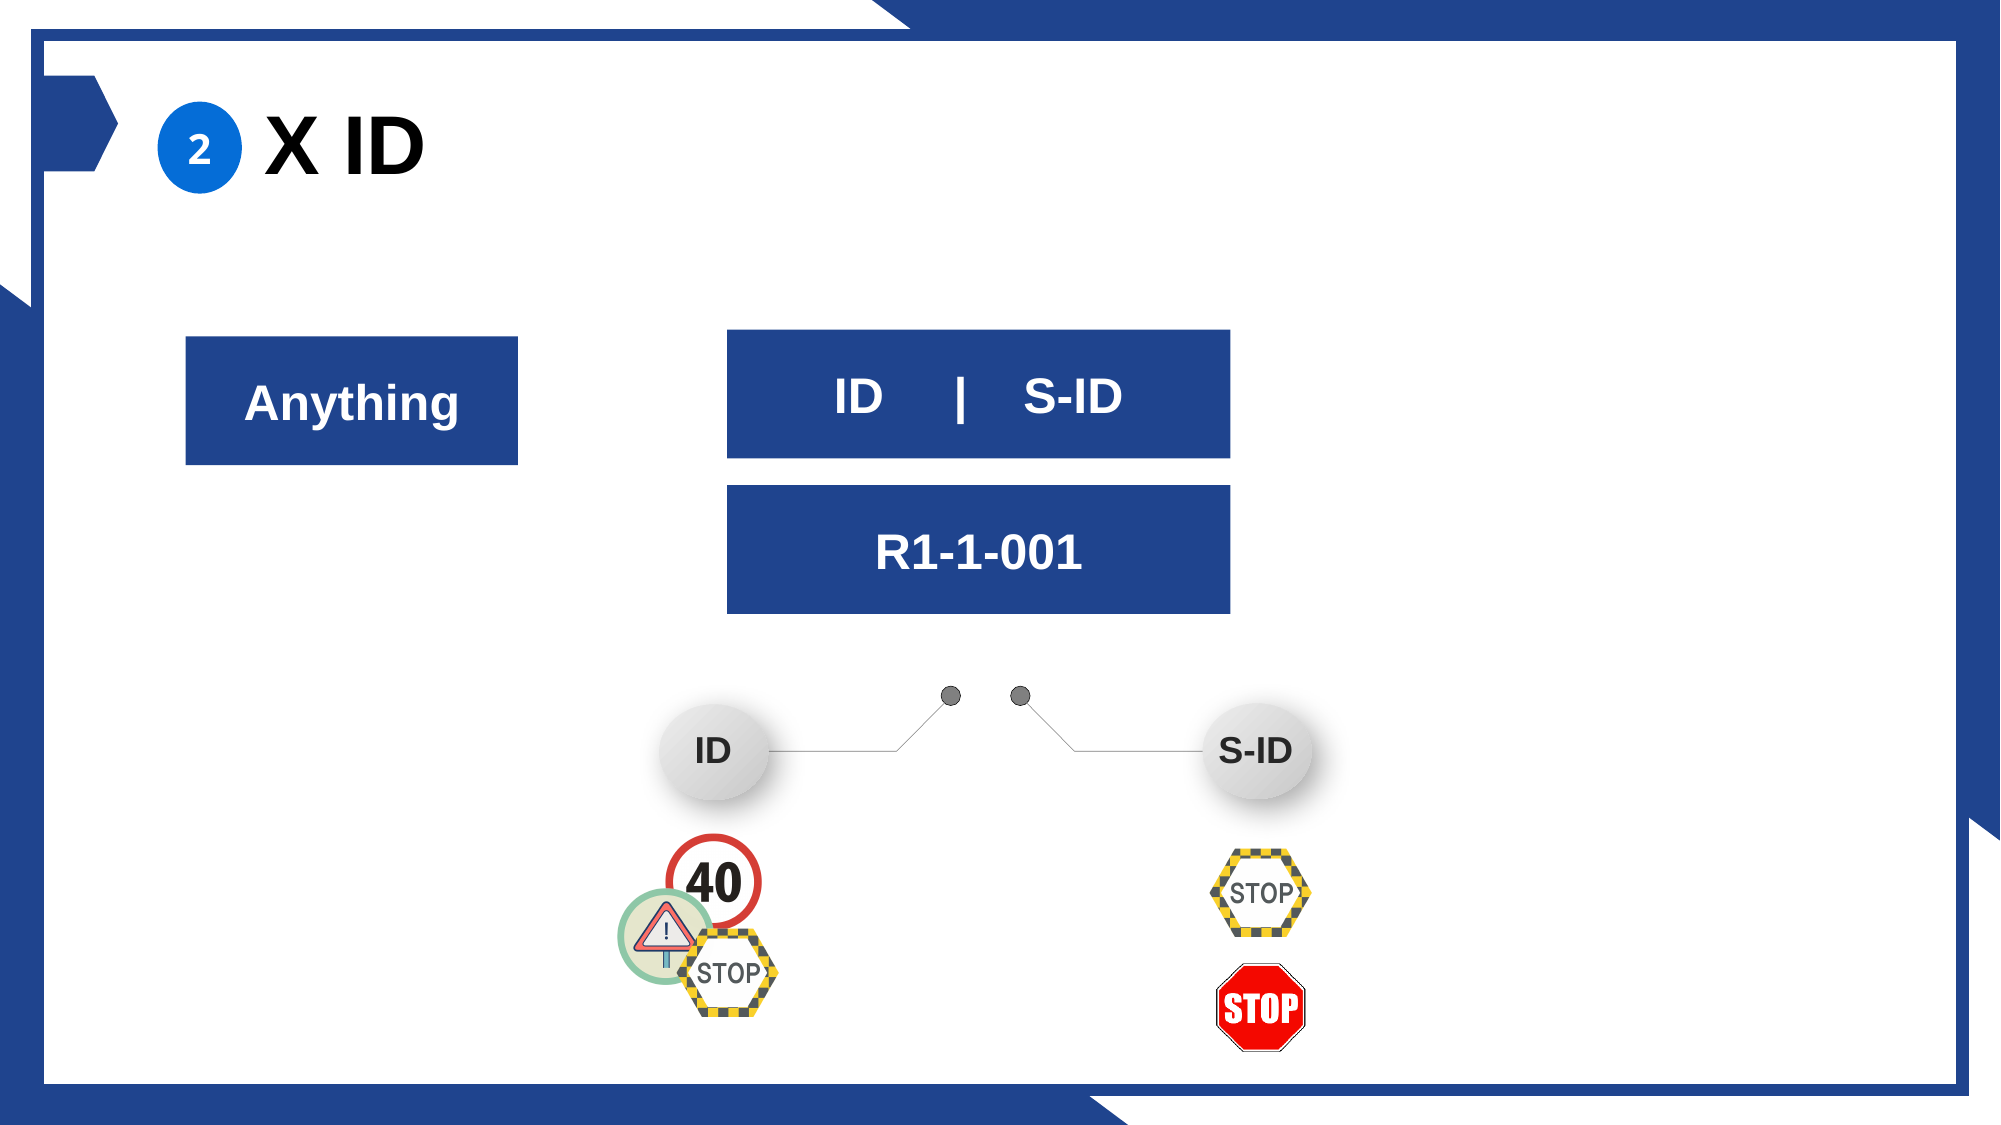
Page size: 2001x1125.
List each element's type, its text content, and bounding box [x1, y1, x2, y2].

text_box 2 [156, 100, 243, 195]
picture [1122, 841, 1399, 1080]
picture [612, 828, 800, 1017]
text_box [1010, 686, 1217, 752]
text_box X ID [250, 84, 1231, 199]
text_box R1-1-001 [726, 484, 1231, 615]
text_box S-ID [1218, 726, 1303, 772]
text_box Anything [185, 335, 519, 466]
text_box [658, 703, 765, 801]
text_box [1201, 702, 1313, 800]
text_box ID [694, 726, 769, 772]
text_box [754, 686, 961, 752]
text_box [41, 74, 120, 173]
text_box ID | S-ID [726, 328, 1231, 459]
